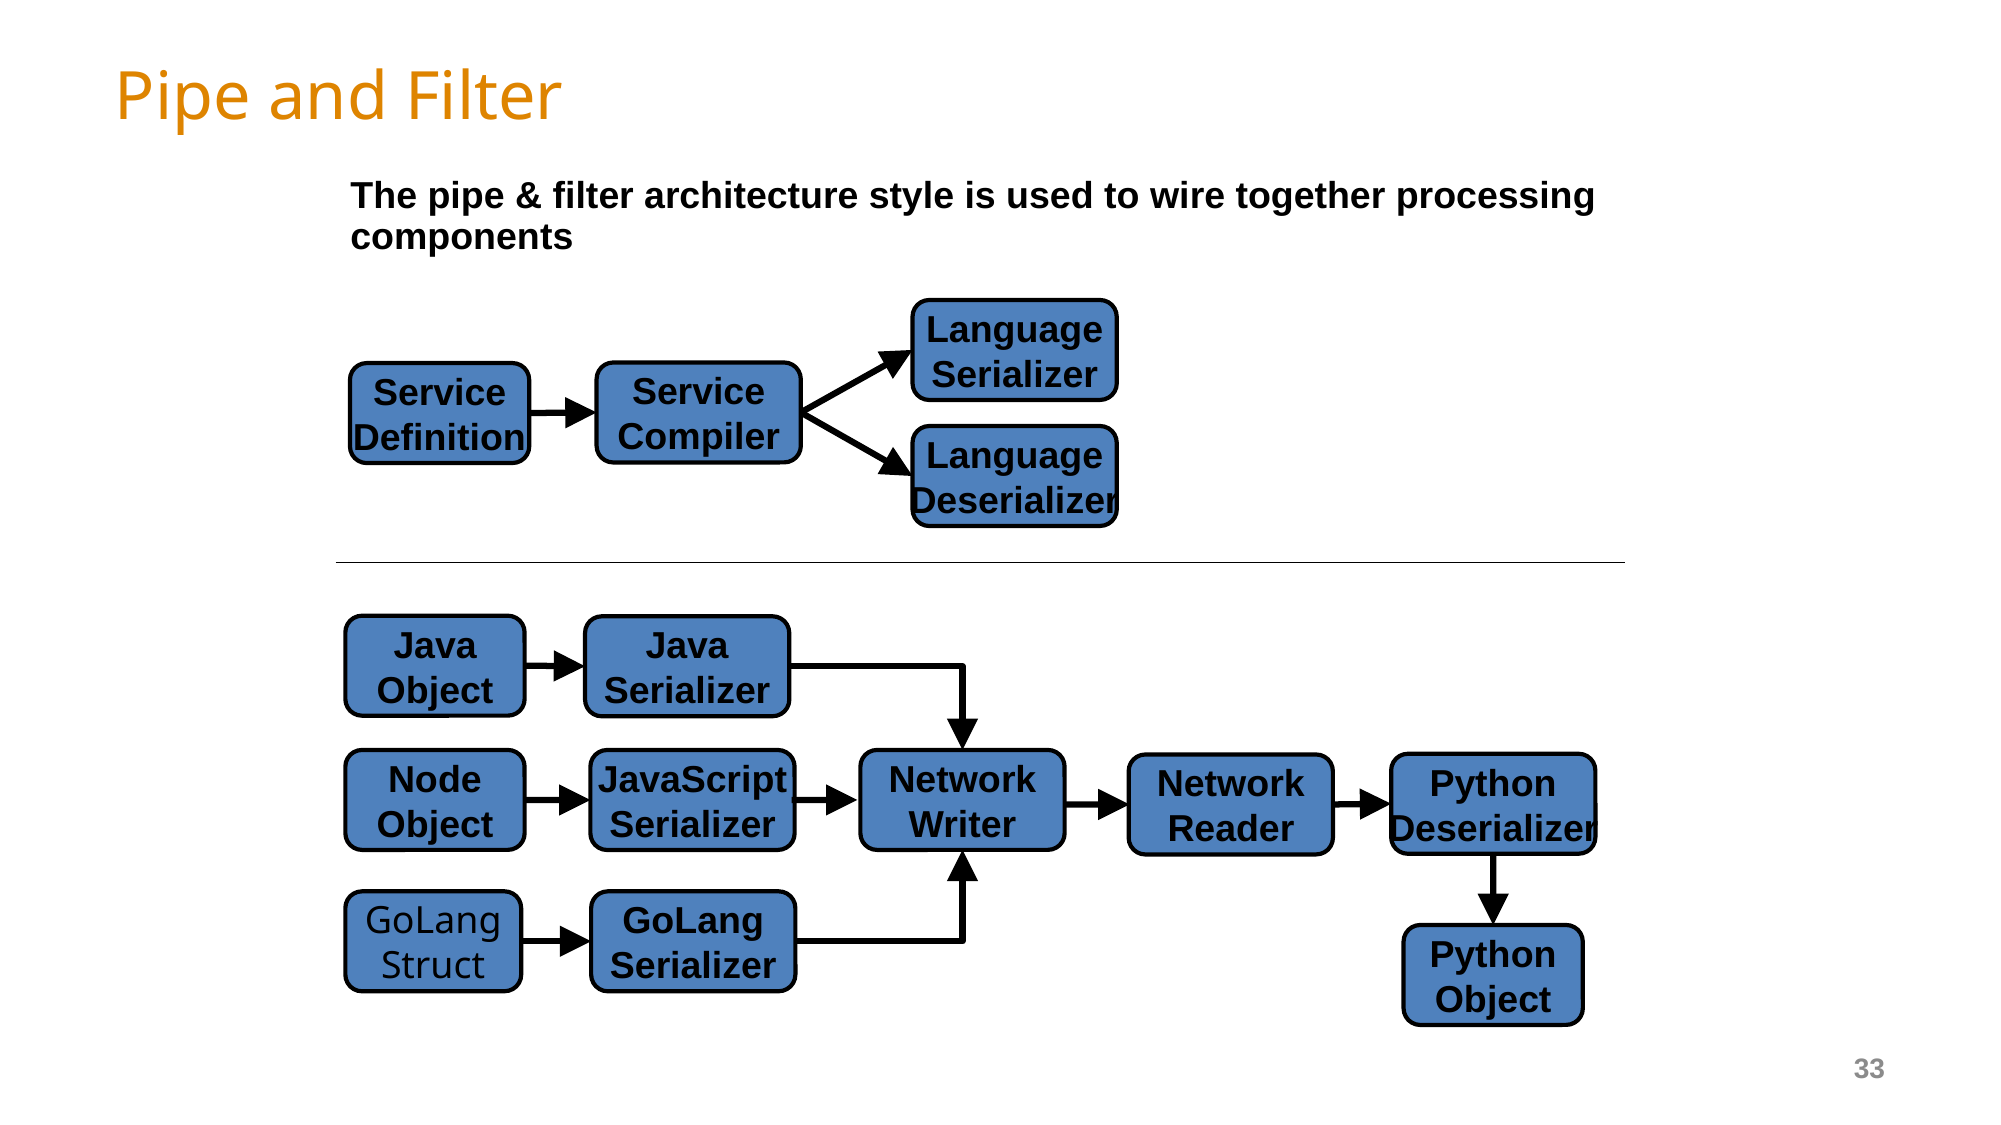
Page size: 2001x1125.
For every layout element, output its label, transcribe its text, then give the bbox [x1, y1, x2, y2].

text_box Language Deserializer [912, 426, 1117, 527]
text_box Python Object [1403, 924, 1583, 1025]
text_box Language Serializer [912, 299, 1117, 400]
text_box Network Writer [860, 749, 1065, 850]
title Pipe and Filter [99, 45, 1900, 160]
text_box GoLang Struct [345, 891, 522, 992]
text_box Java Object [345, 615, 525, 716]
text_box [800, 349, 913, 412]
text_box Java Serializer [585, 616, 790, 717]
text_box The pipe & filter architecture style is used to wire together processing components [335, 169, 1748, 265]
text_box GoLang Serializer [591, 891, 796, 992]
text_box Network Reader [1128, 754, 1333, 855]
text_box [800, 412, 913, 477]
text_box Service Compiler [596, 362, 795, 463]
text_box Python Deserializer [1391, 753, 1596, 854]
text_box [789, 665, 963, 751]
slide_number 33 [1433, 1039, 1900, 1100]
text_box Service Definition [349, 363, 530, 464]
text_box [795, 849, 963, 942]
text_box JavaScript Serializer [590, 750, 795, 850]
text_box Node Object [345, 749, 525, 850]
